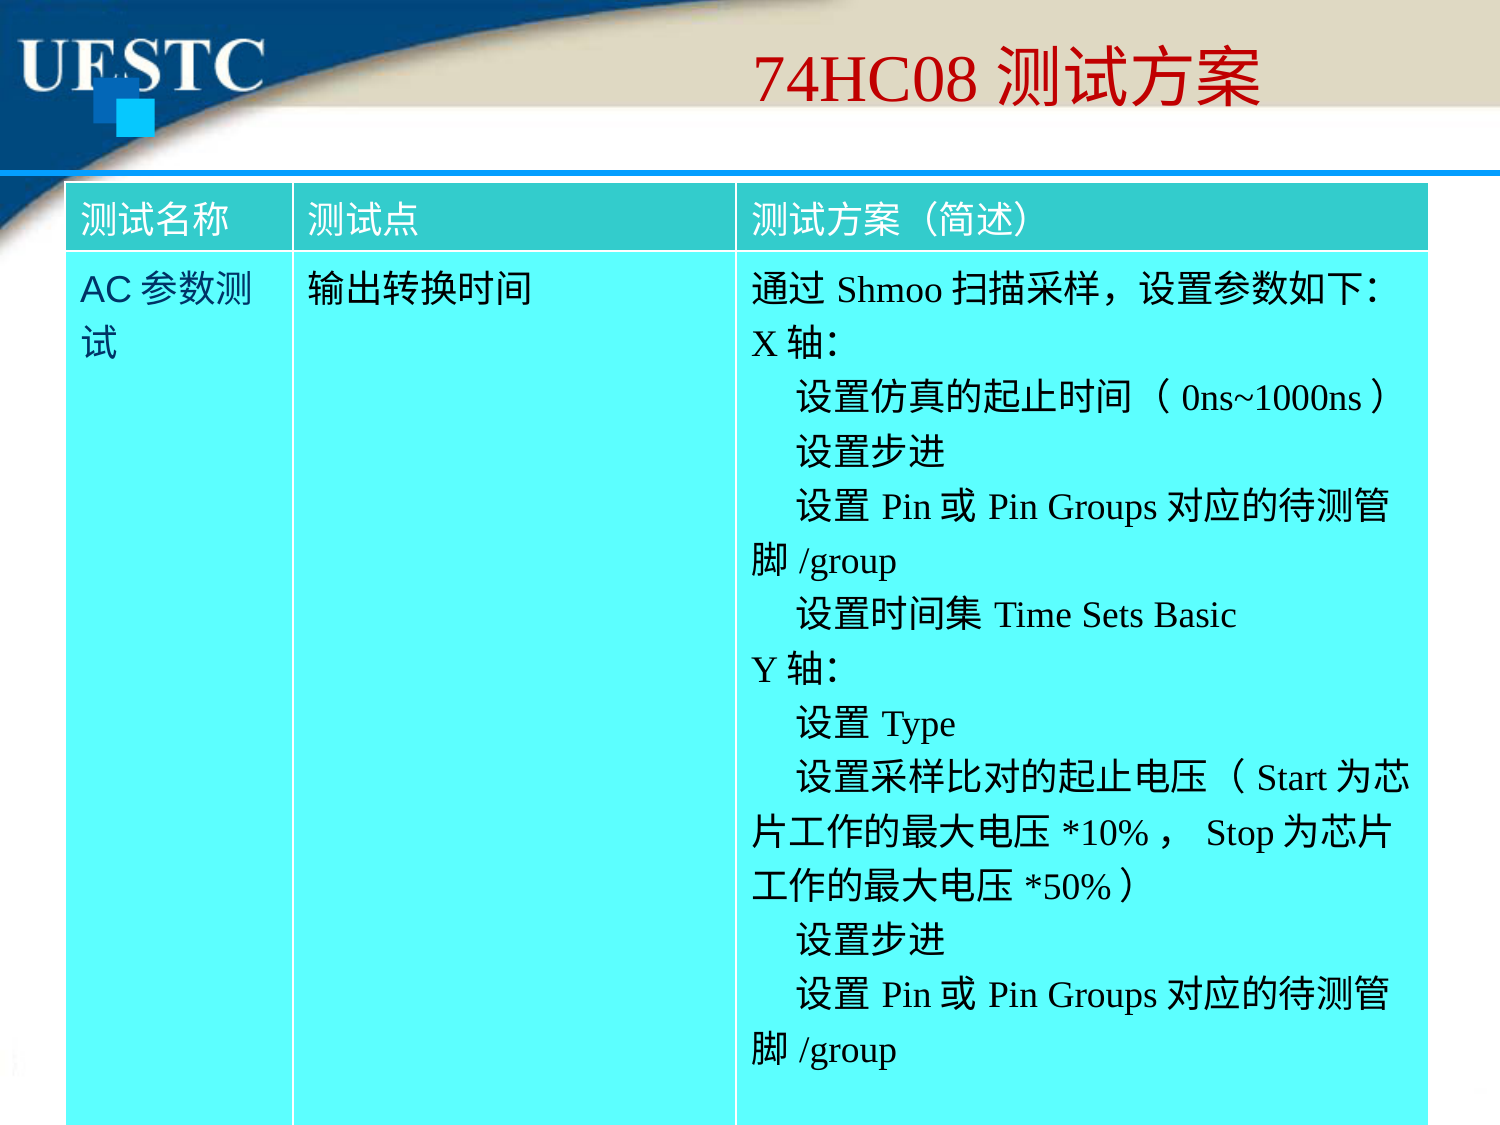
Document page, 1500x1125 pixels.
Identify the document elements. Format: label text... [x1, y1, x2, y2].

picture [0, 0, 1500, 170]
text_box 74HC08测试方案 [738, 0, 1294, 122]
picture [0, 176, 1500, 1125]
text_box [93, 77, 155, 138]
